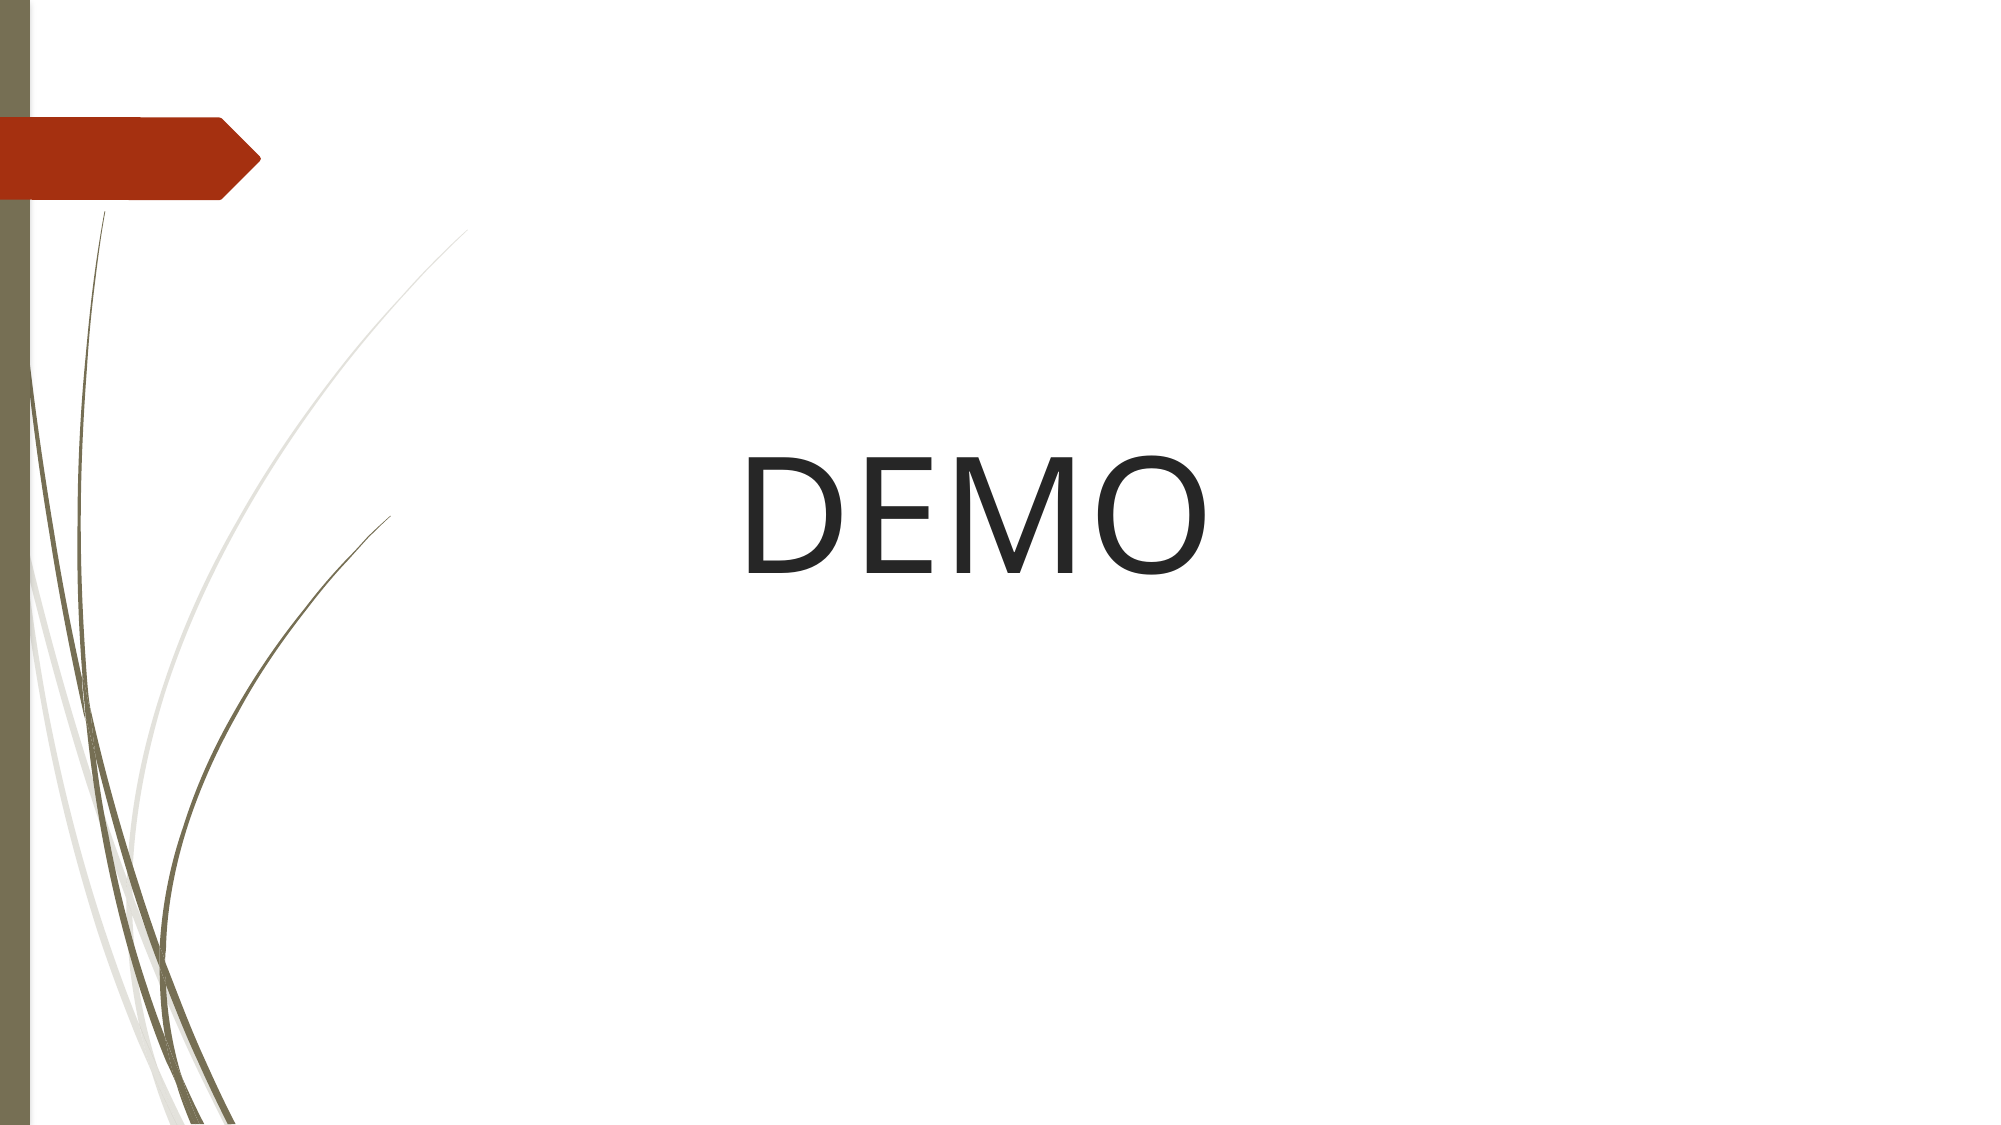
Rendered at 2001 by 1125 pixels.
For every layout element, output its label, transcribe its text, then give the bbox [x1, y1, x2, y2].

text_box DEMO [718, 403, 1450, 614]
